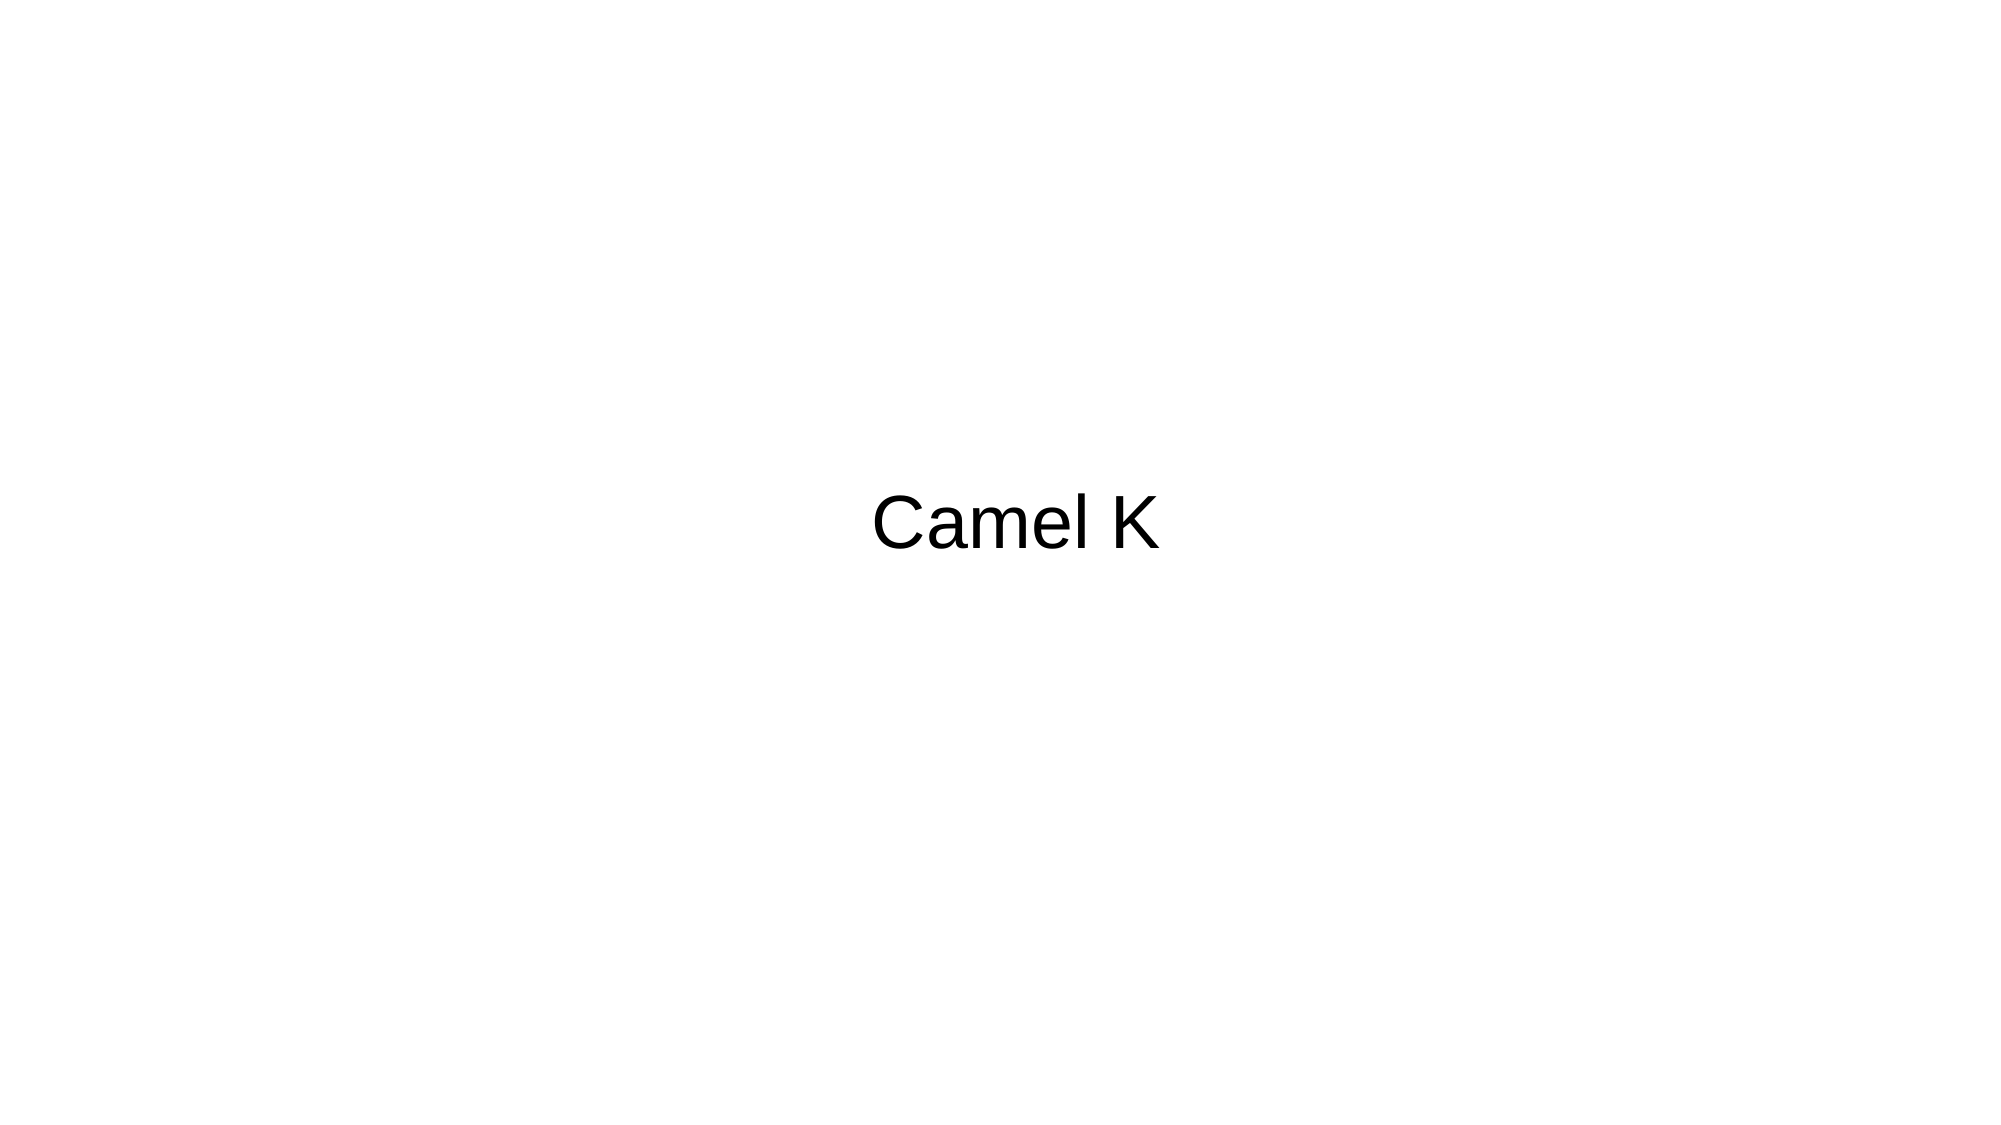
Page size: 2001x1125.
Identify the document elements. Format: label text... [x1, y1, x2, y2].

title Camel K [84, 460, 1949, 586]
